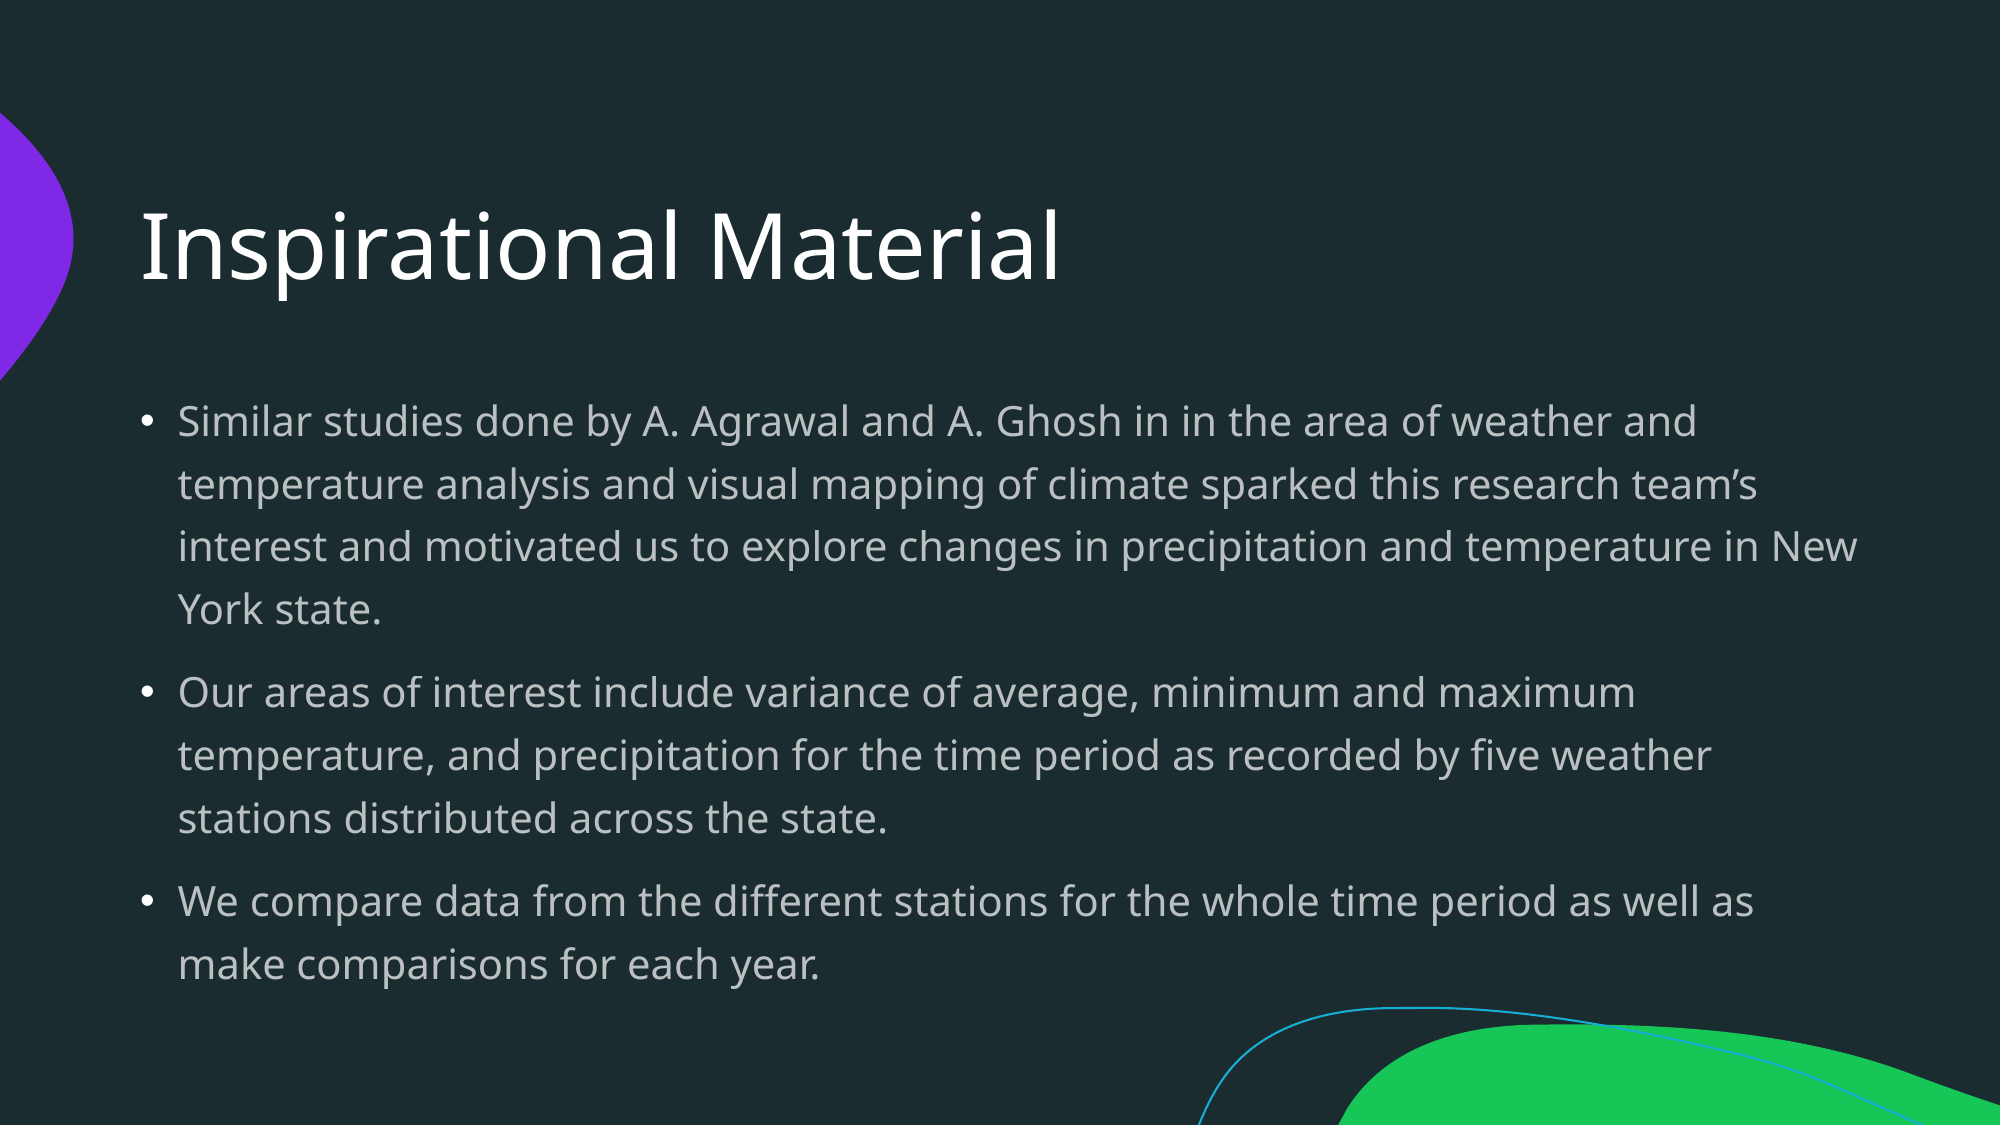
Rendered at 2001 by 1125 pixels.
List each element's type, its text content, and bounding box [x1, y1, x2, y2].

list Similar studies done by A. Agrawal and A. Ghosh in in the area of weather and temperature analysis and visual mapping of climate sparked this research team’s interest and motivated us to explore changes in precipitation and temperature in New York state. Our areas of interest include variance of average, minimum and maximum temperature, and precipitation for the time period as recorded by five weather stations distributed across the state. We compare data from the different stations for the whole time period as well as make comparisons for each year. [125, 375, 1875, 1002]
title Inspirational Material [125, 125, 1875, 375]
